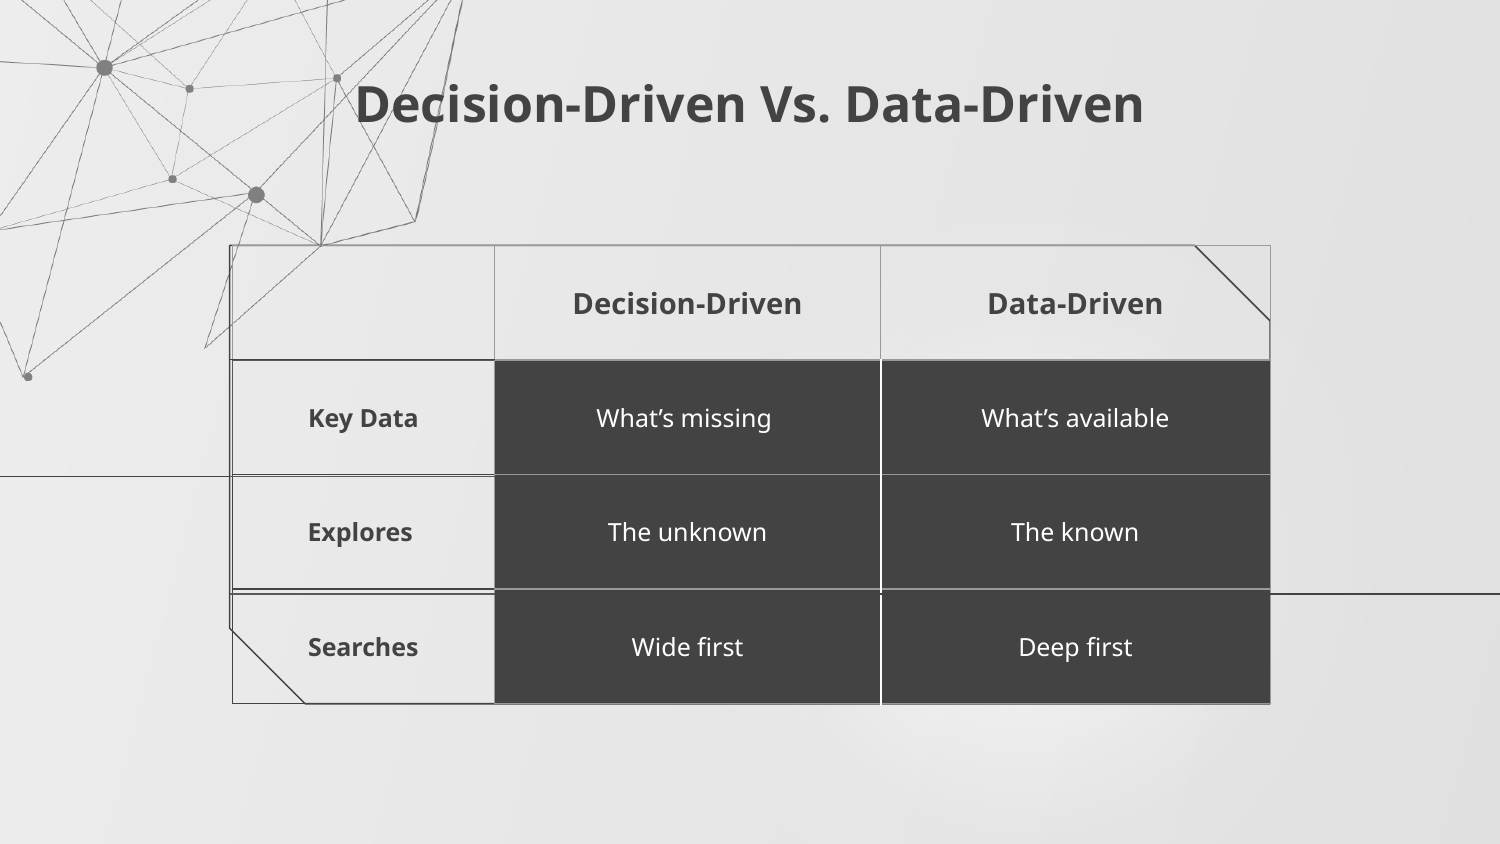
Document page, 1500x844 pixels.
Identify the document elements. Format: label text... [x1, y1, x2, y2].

picture [0, 477, 1500, 844]
table_header [233, 246, 494, 357]
table_cell The known [886, 475, 1270, 588]
title Decision-Driven Vs. Data-Driven [322, 57, 1178, 214]
table_cell Deep first [886, 603, 1270, 703]
table_header Decision-Driven [495, 246, 880, 358]
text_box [229, 359, 881, 707]
table_header Data-Driven [881, 246, 1270, 359]
table_cell What’s available [885, 361, 1270, 474]
picture [0, 0, 1500, 593]
